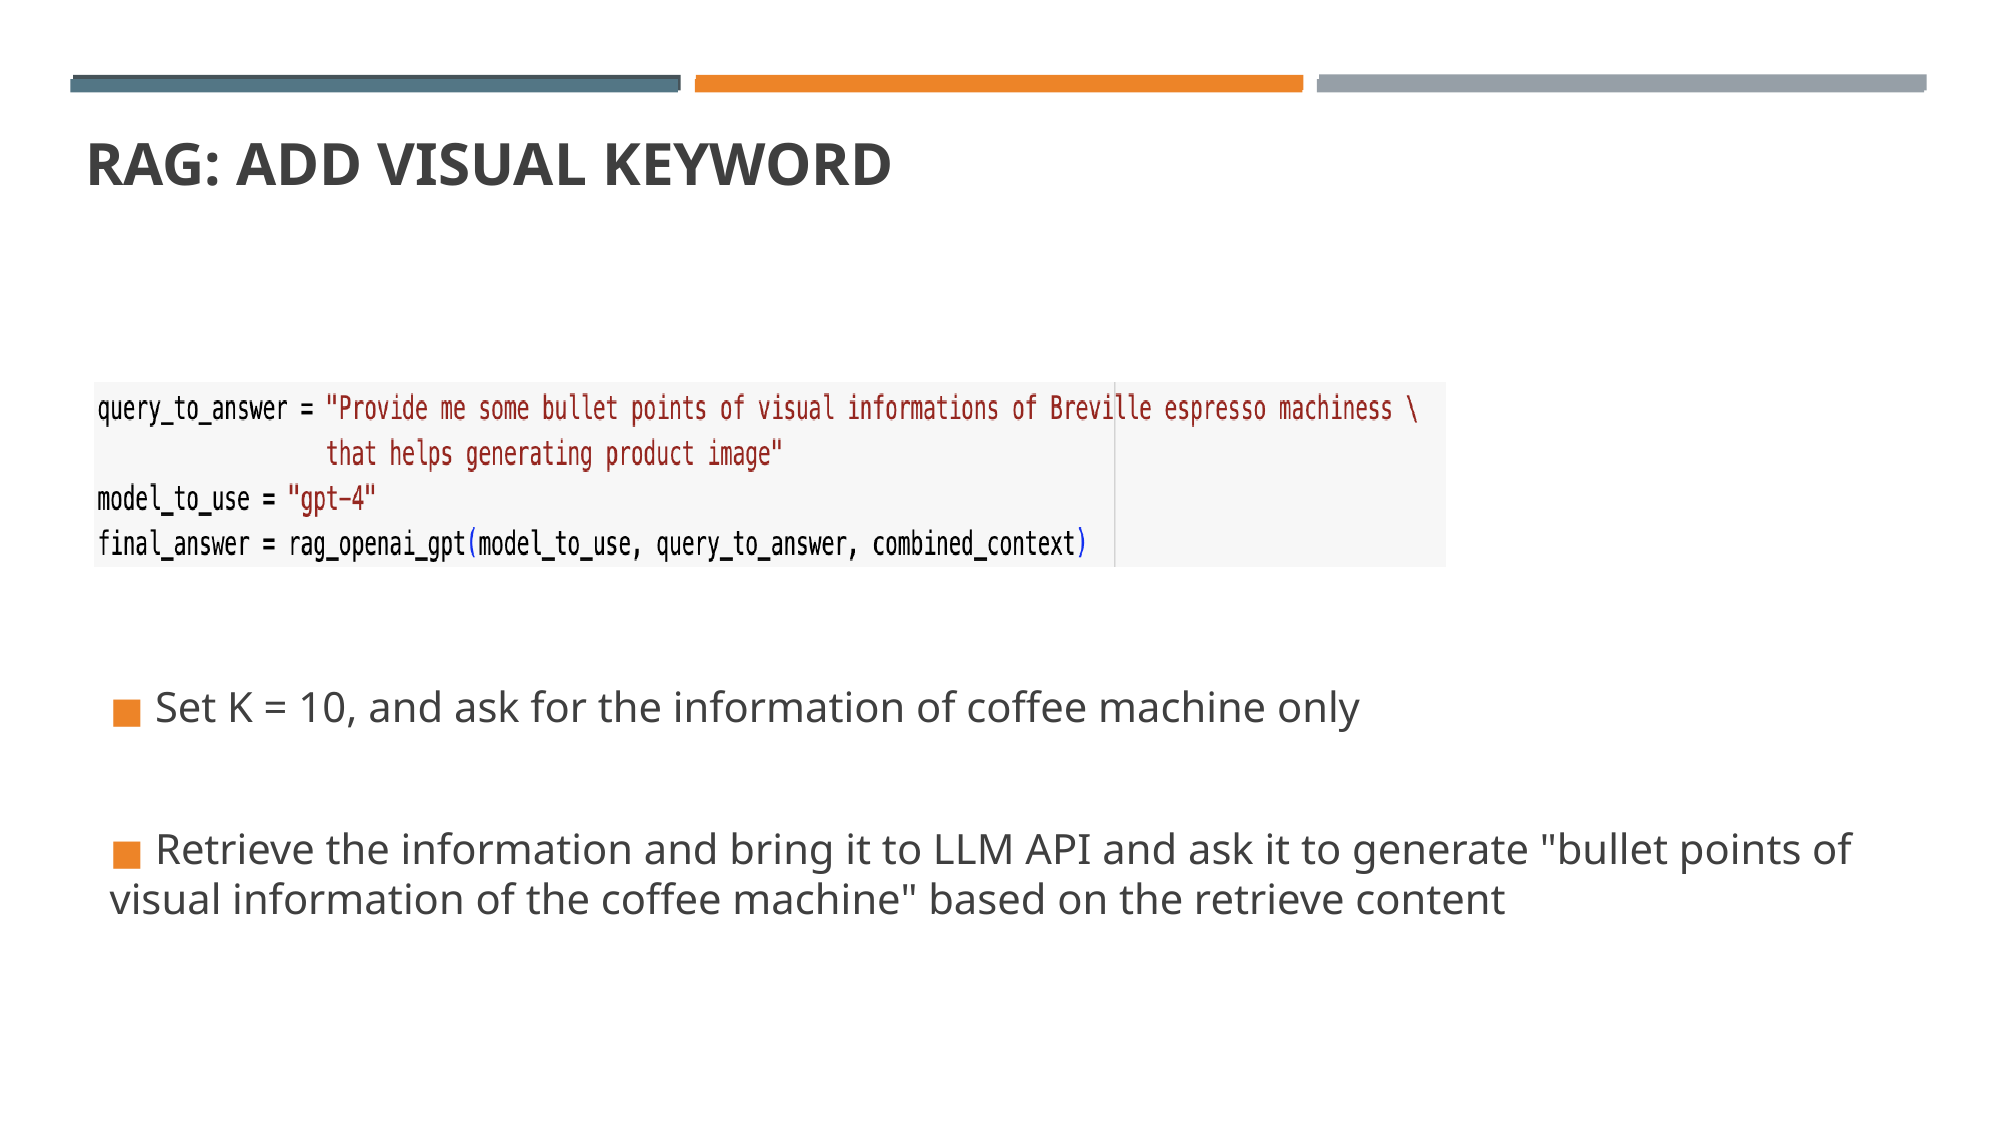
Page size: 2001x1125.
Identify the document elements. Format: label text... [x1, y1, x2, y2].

title RAG: ADD VISUAL KEYWORD [70, 92, 1880, 205]
picture [94, 382, 1446, 568]
text_box Set K = 10, and ask for the information of coffee machine only Retrieve the information and bring it to LLM API and ask it to generate "bullet points of visual information of the coffee machine" based on the retrieve content [94, 598, 1881, 1006]
